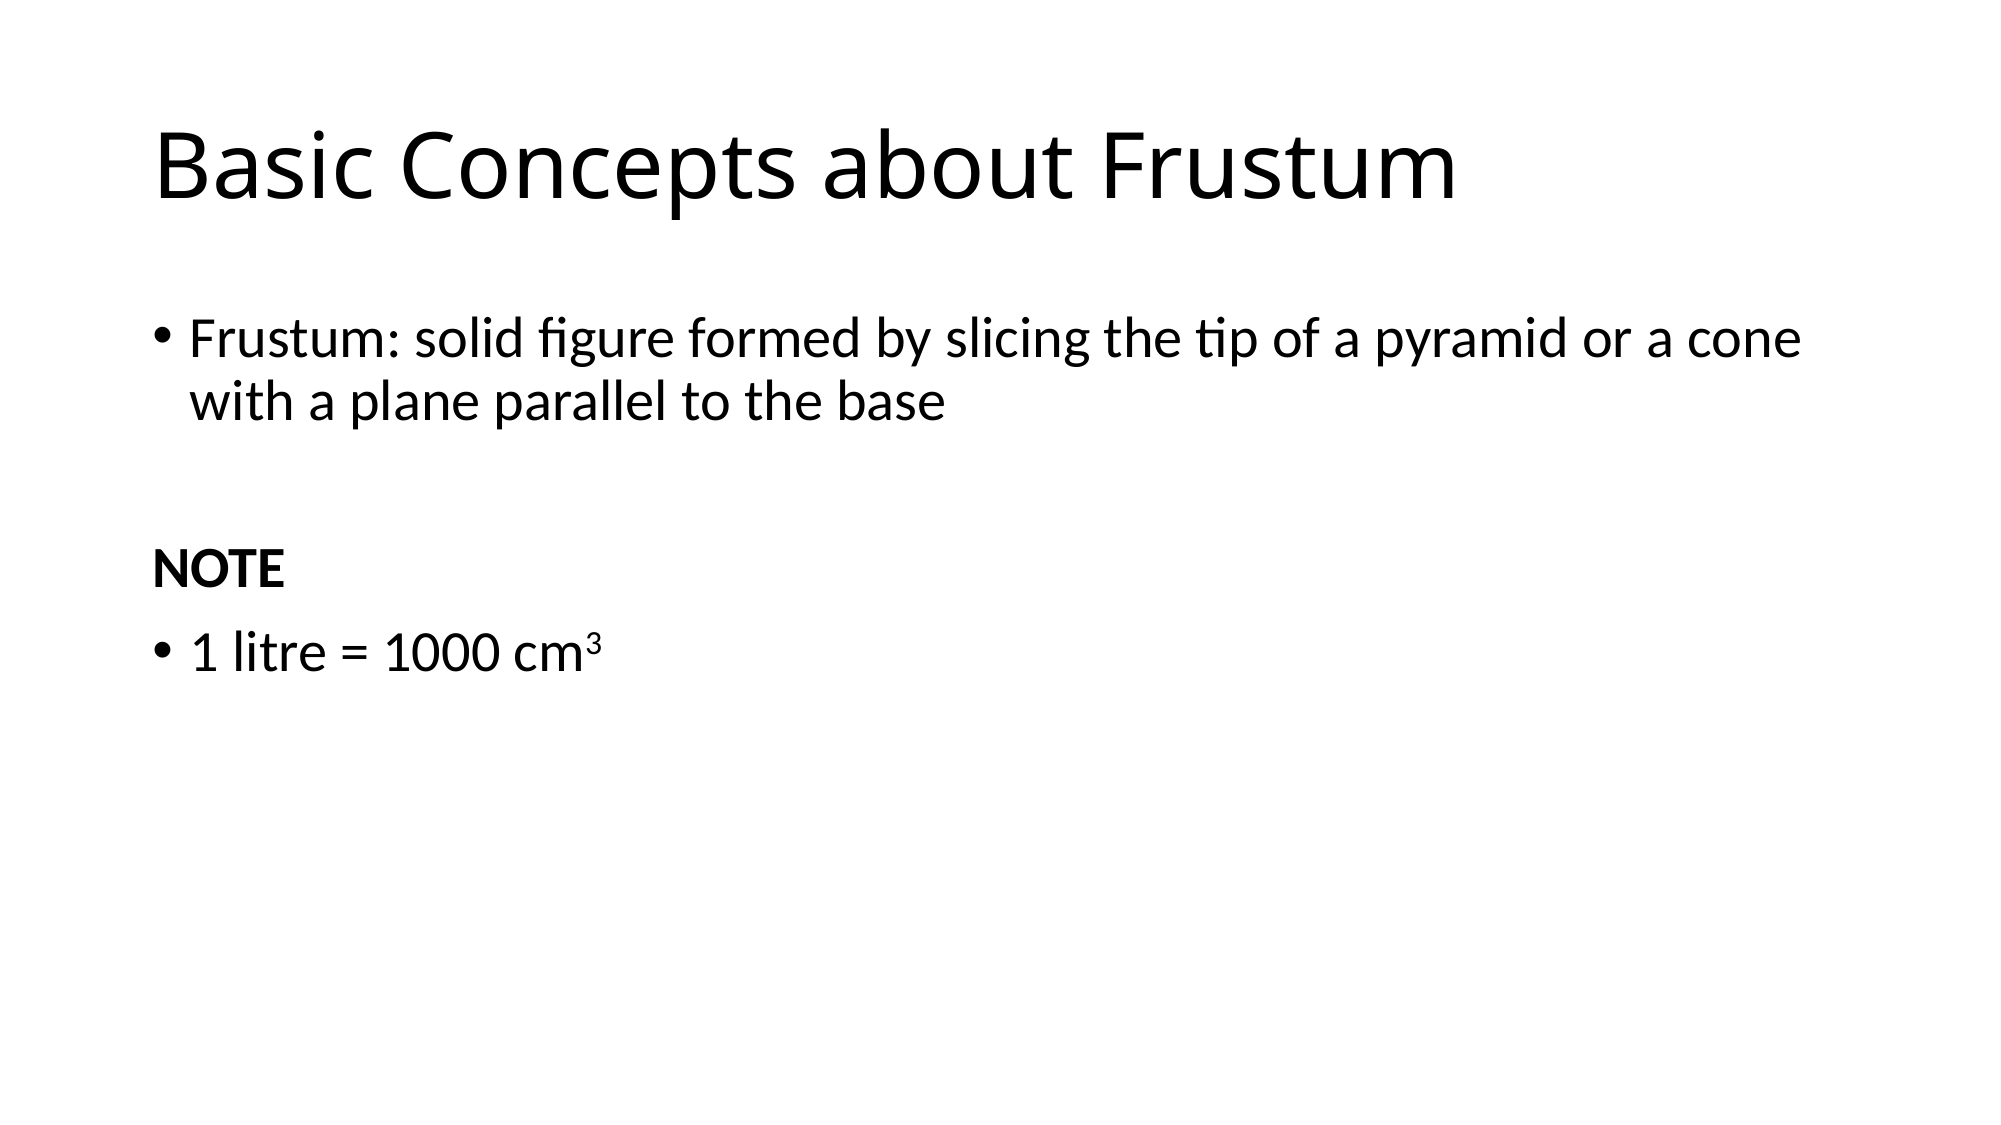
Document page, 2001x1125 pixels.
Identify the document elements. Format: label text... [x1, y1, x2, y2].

title Basic Concepts about Frustum [137, 59, 1863, 278]
list Frustum: solid figure formed by slicing the tip of a pyramid or a cone with a plane parallel to the base NOTE 1 litre = 1000 cm3 [137, 299, 1863, 1014]
